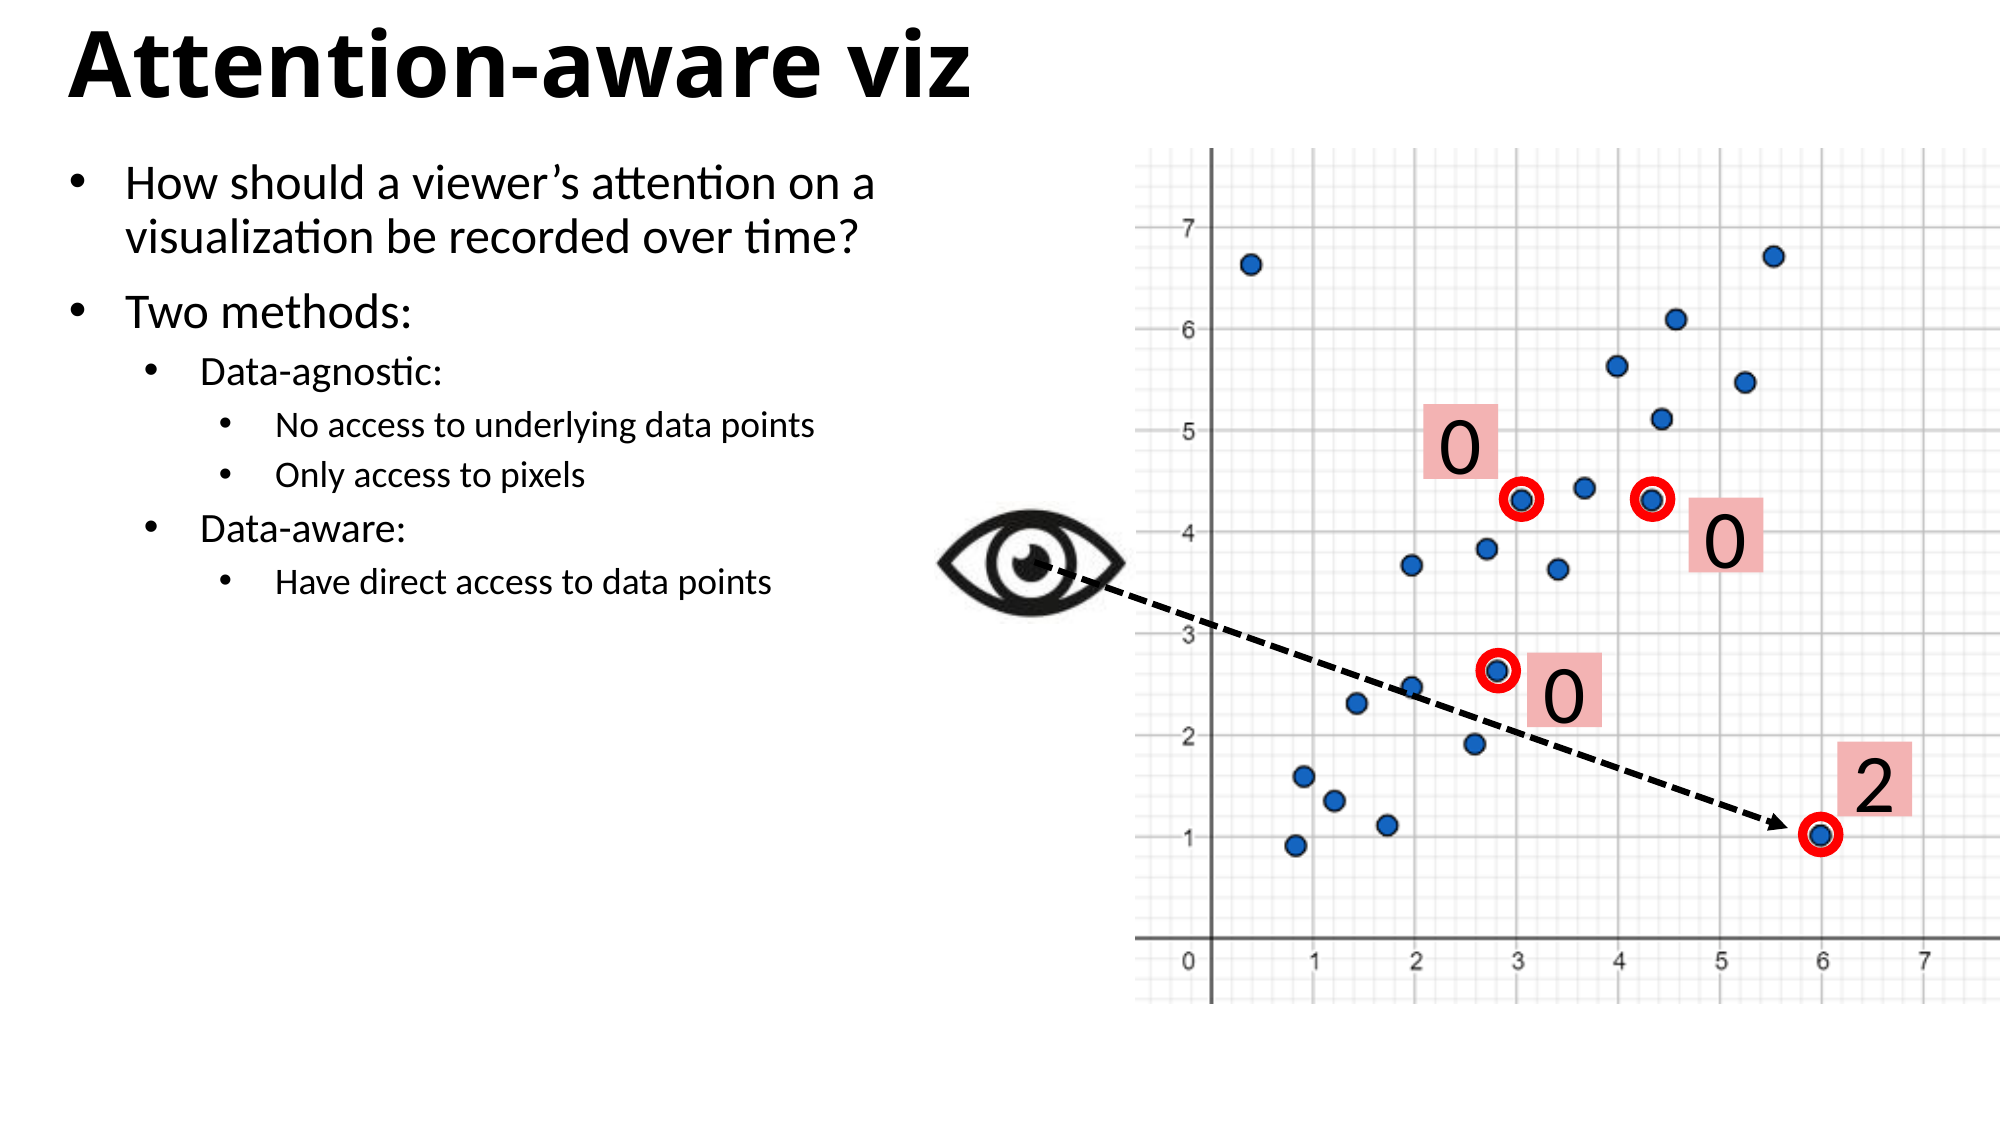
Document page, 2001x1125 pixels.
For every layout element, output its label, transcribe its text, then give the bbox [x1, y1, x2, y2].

text_box How should a viewer’s attention on a visualization be recorded over time? Two methods: Data-agnostic: No access to underlying data points Only access to pixels Data-aware: Have direct access to data points [53, 148, 959, 1069]
picture [934, 148, 2000, 1004]
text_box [1034, 561, 1788, 828]
text_box Attention-aware viz [53, 1, 1945, 125]
